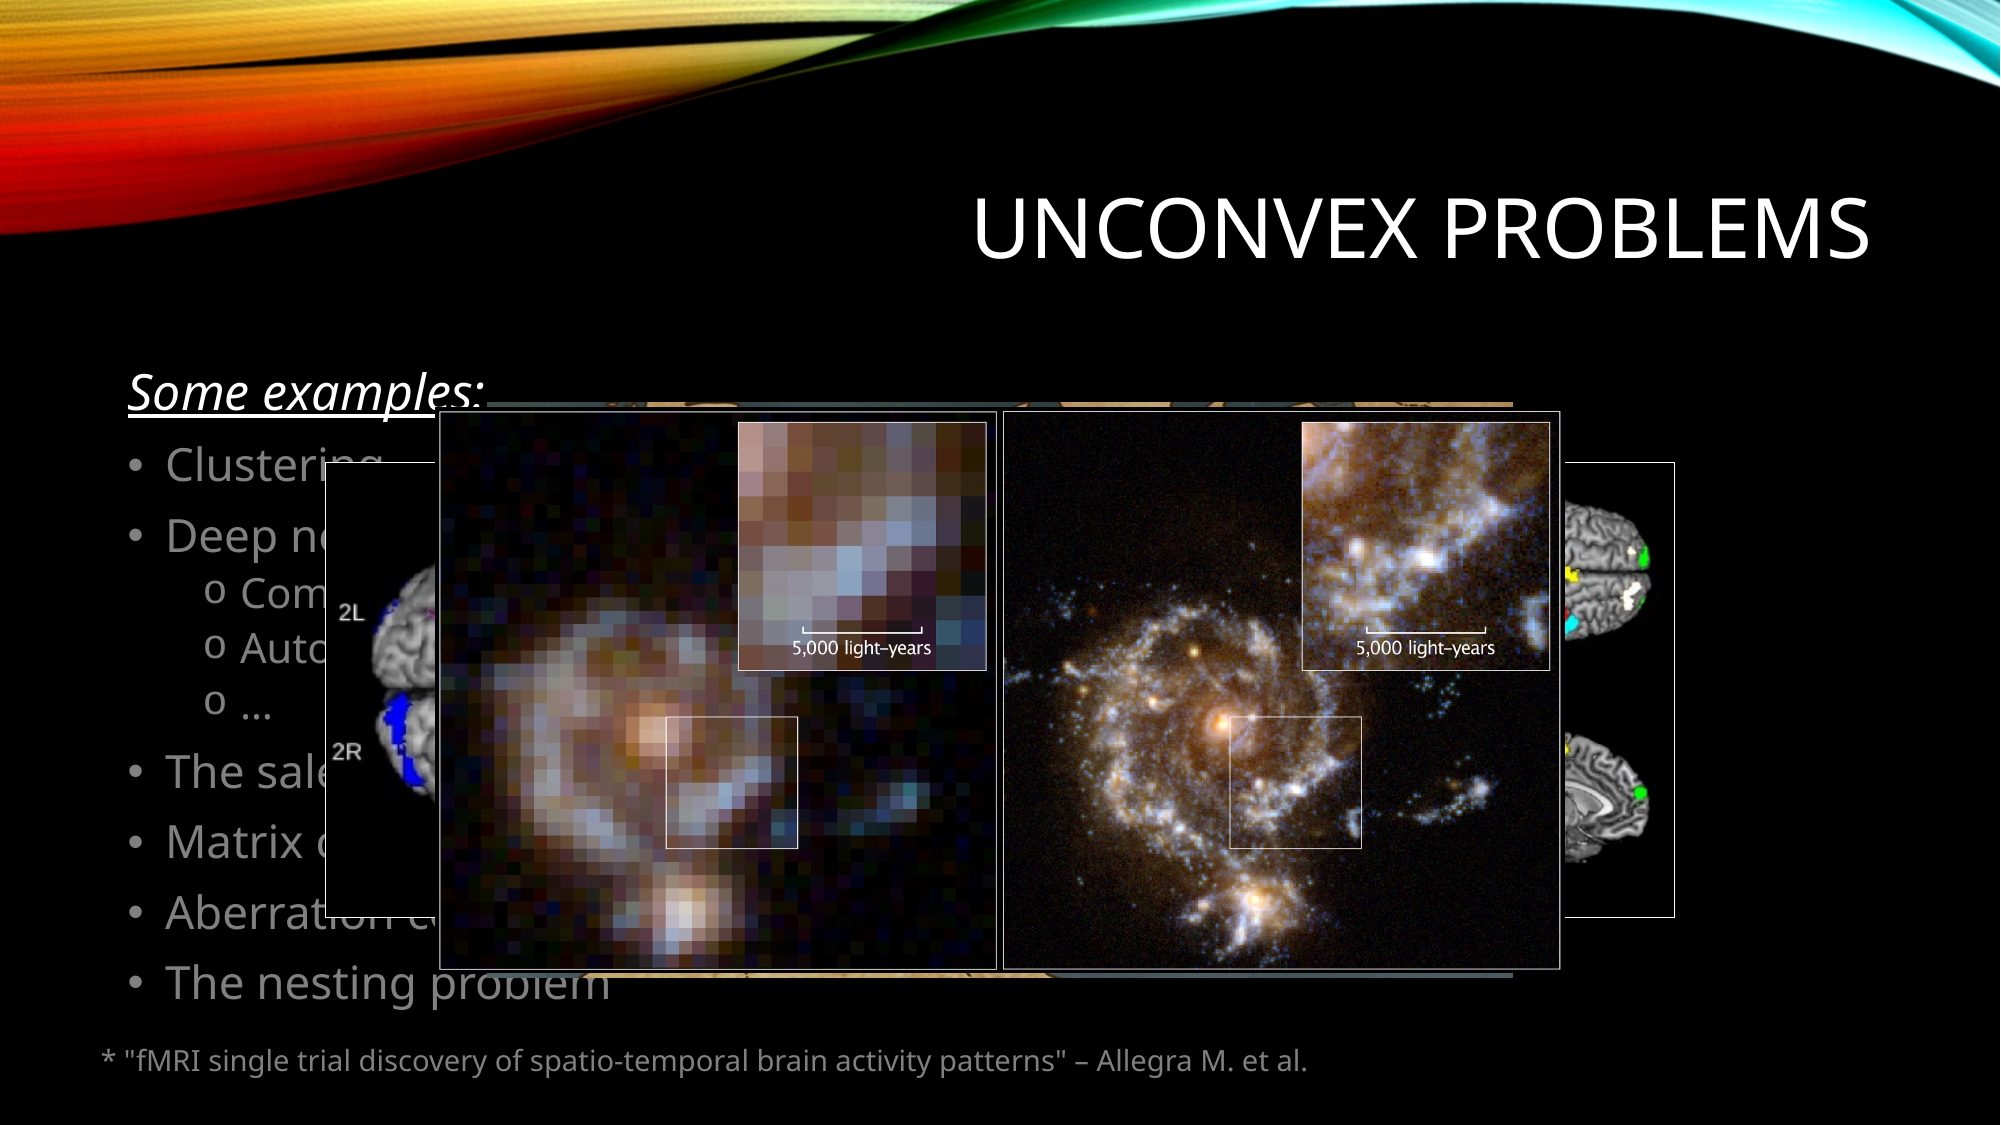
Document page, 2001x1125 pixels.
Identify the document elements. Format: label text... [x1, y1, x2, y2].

picture [325, 407, 1675, 973]
picture [0, 0, 2000, 237]
list Some examples: Clustering Deep neural networks Computer vision → image recognition and classification Autoencoders → speech recognition … The salesman problem Matrix completion → the Netflix problem (1,000,000 USD) Aberration correction in astronomy and microscopy The nesting problem [112, 360, 1888, 1021]
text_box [486, 401, 1514, 407]
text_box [486, 973, 1514, 979]
title unconvex problems [112, 125, 1888, 338]
text_box * "fMRI single trial discovery of spatio‐temporal brain activity patterns" – Allegra M. et al. [85, 1038, 1789, 1092]
